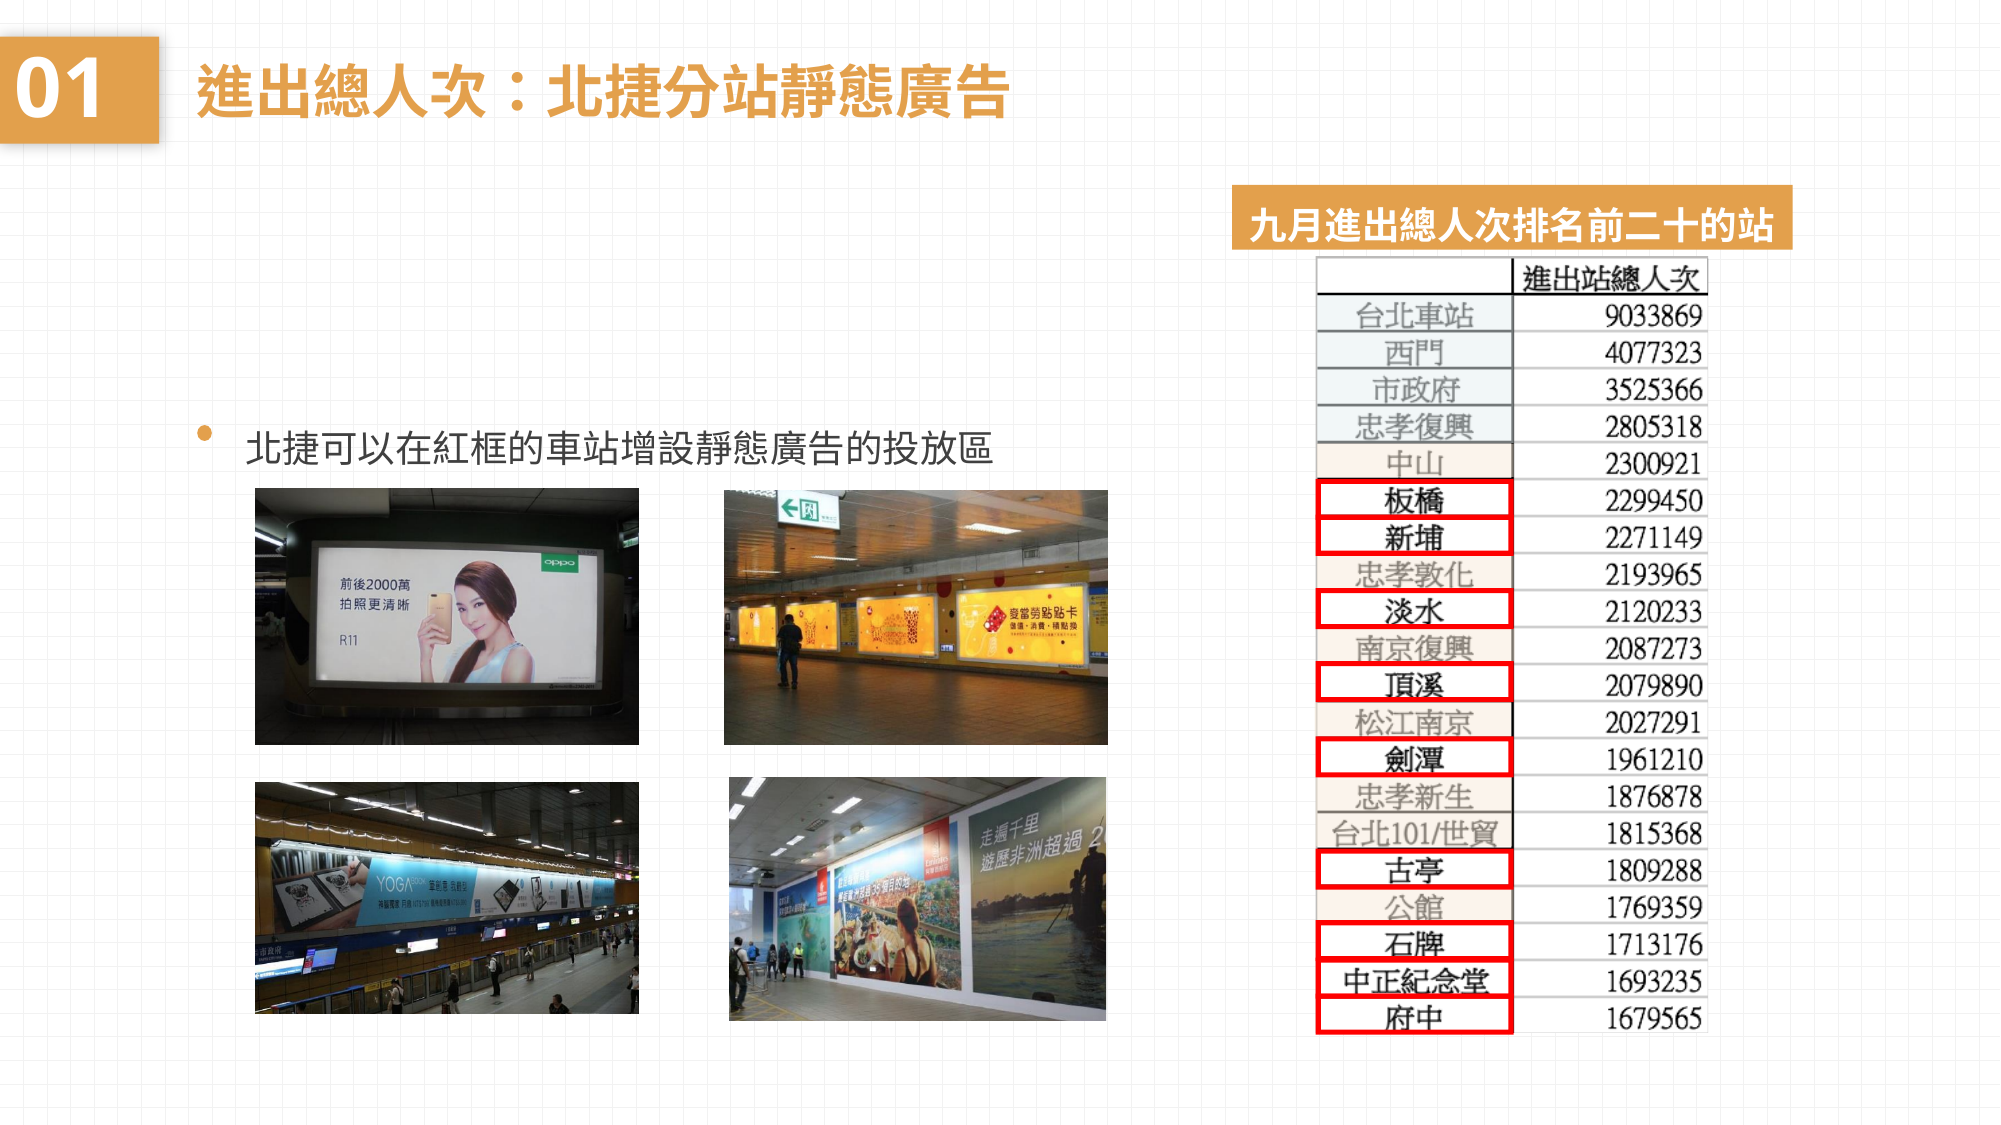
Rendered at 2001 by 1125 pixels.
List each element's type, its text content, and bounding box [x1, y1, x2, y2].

picture [255, 488, 639, 745]
picture [722, 777, 1107, 1027]
text_box 九月進出總人次排名前二十的站 [1234, 181, 1790, 255]
text_box [1790, 184, 1794, 251]
picture [255, 782, 639, 1014]
picture [724, 490, 1108, 745]
text_box 北捷可以在紅框的車站增設靜態廣告的投放區 [230, 404, 1010, 478]
list 01 [0, 36, 160, 144]
text_box [196, 423, 213, 443]
picture [1315, 256, 1709, 1033]
list 進出總人次：北捷分站靜態廣告 [182, 36, 1238, 144]
